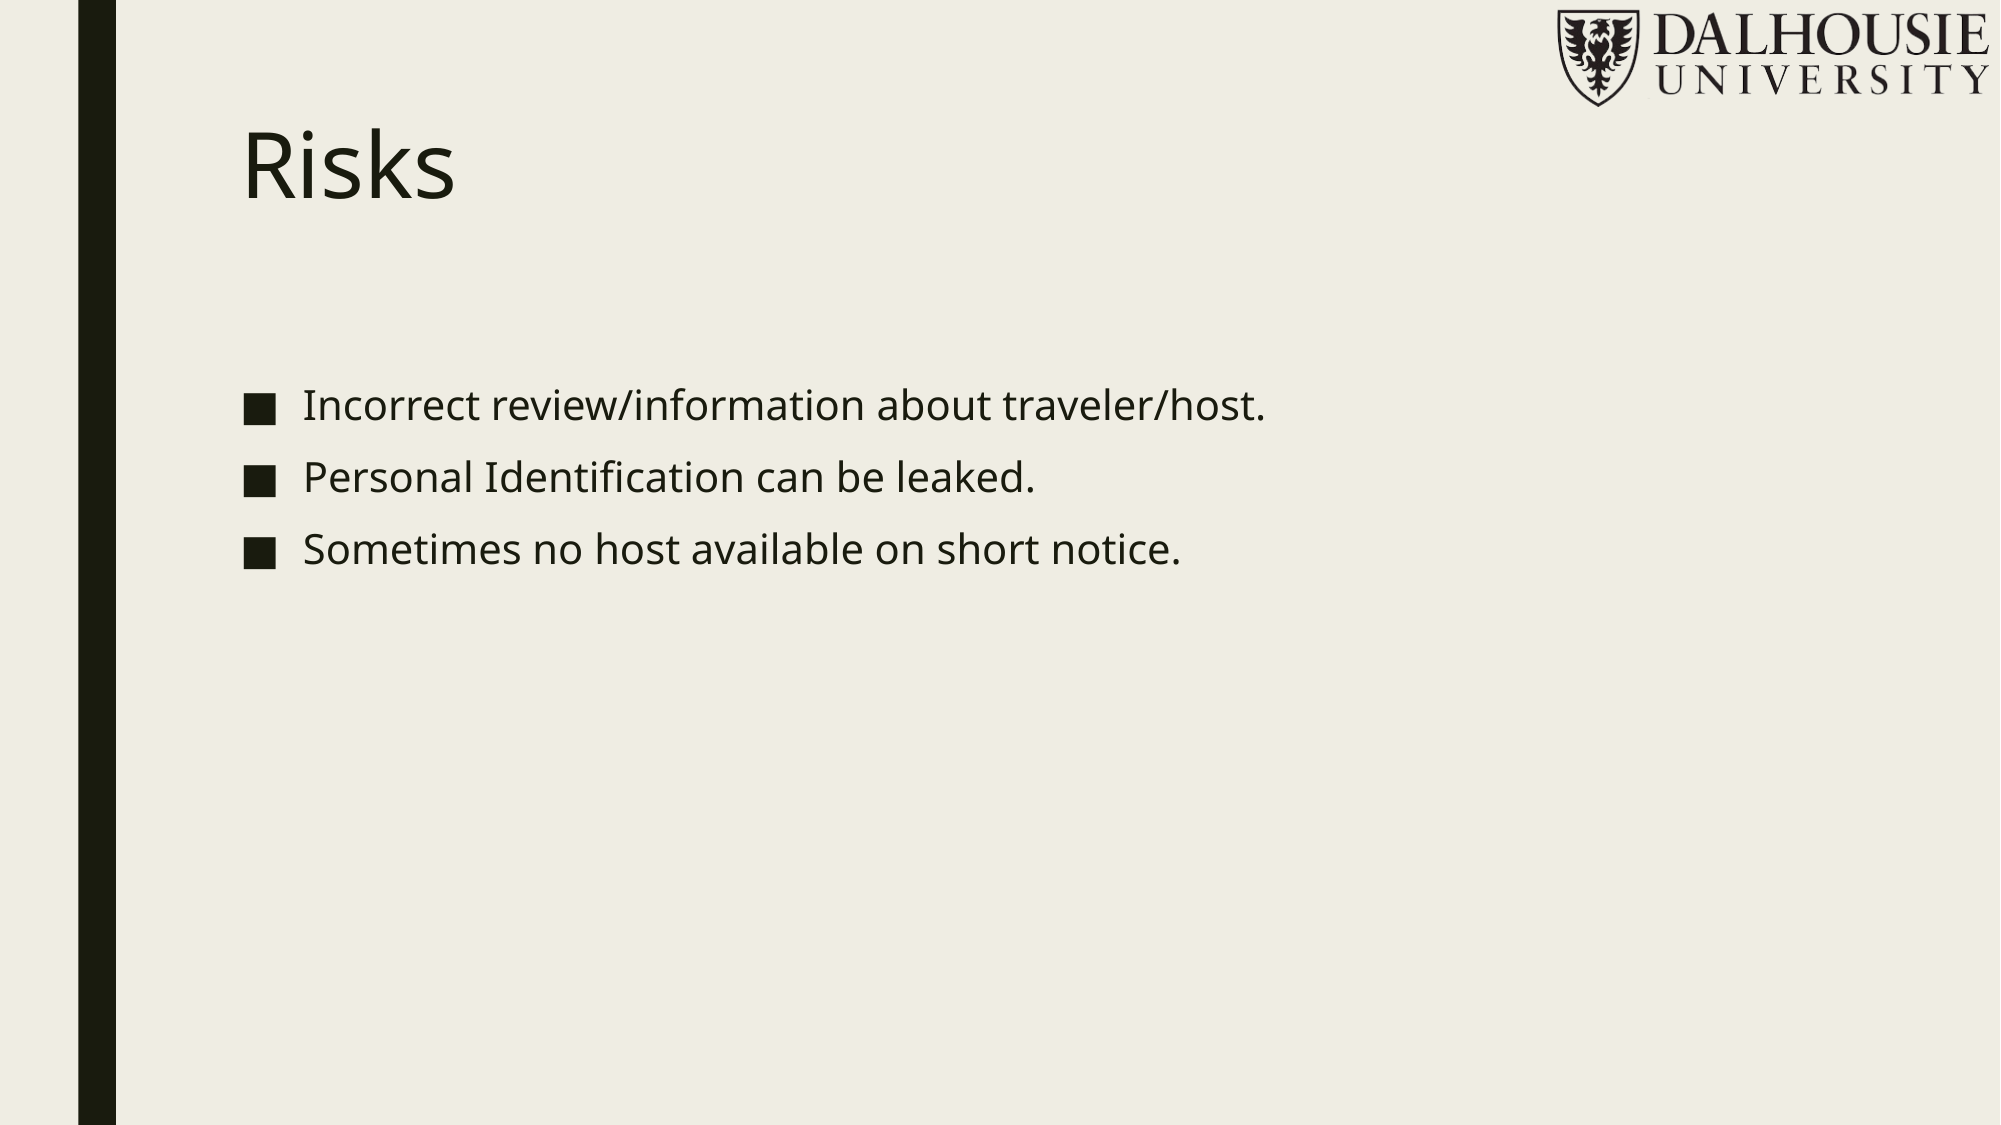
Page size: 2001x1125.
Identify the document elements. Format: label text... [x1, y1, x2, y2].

title Risks [225, 112, 1800, 357]
picture [1546, 0, 2000, 113]
list Incorrect review/information about traveler/host. Personal Identification can be leaked. Sometimes no host available on short notice. [225, 375, 1800, 963]
